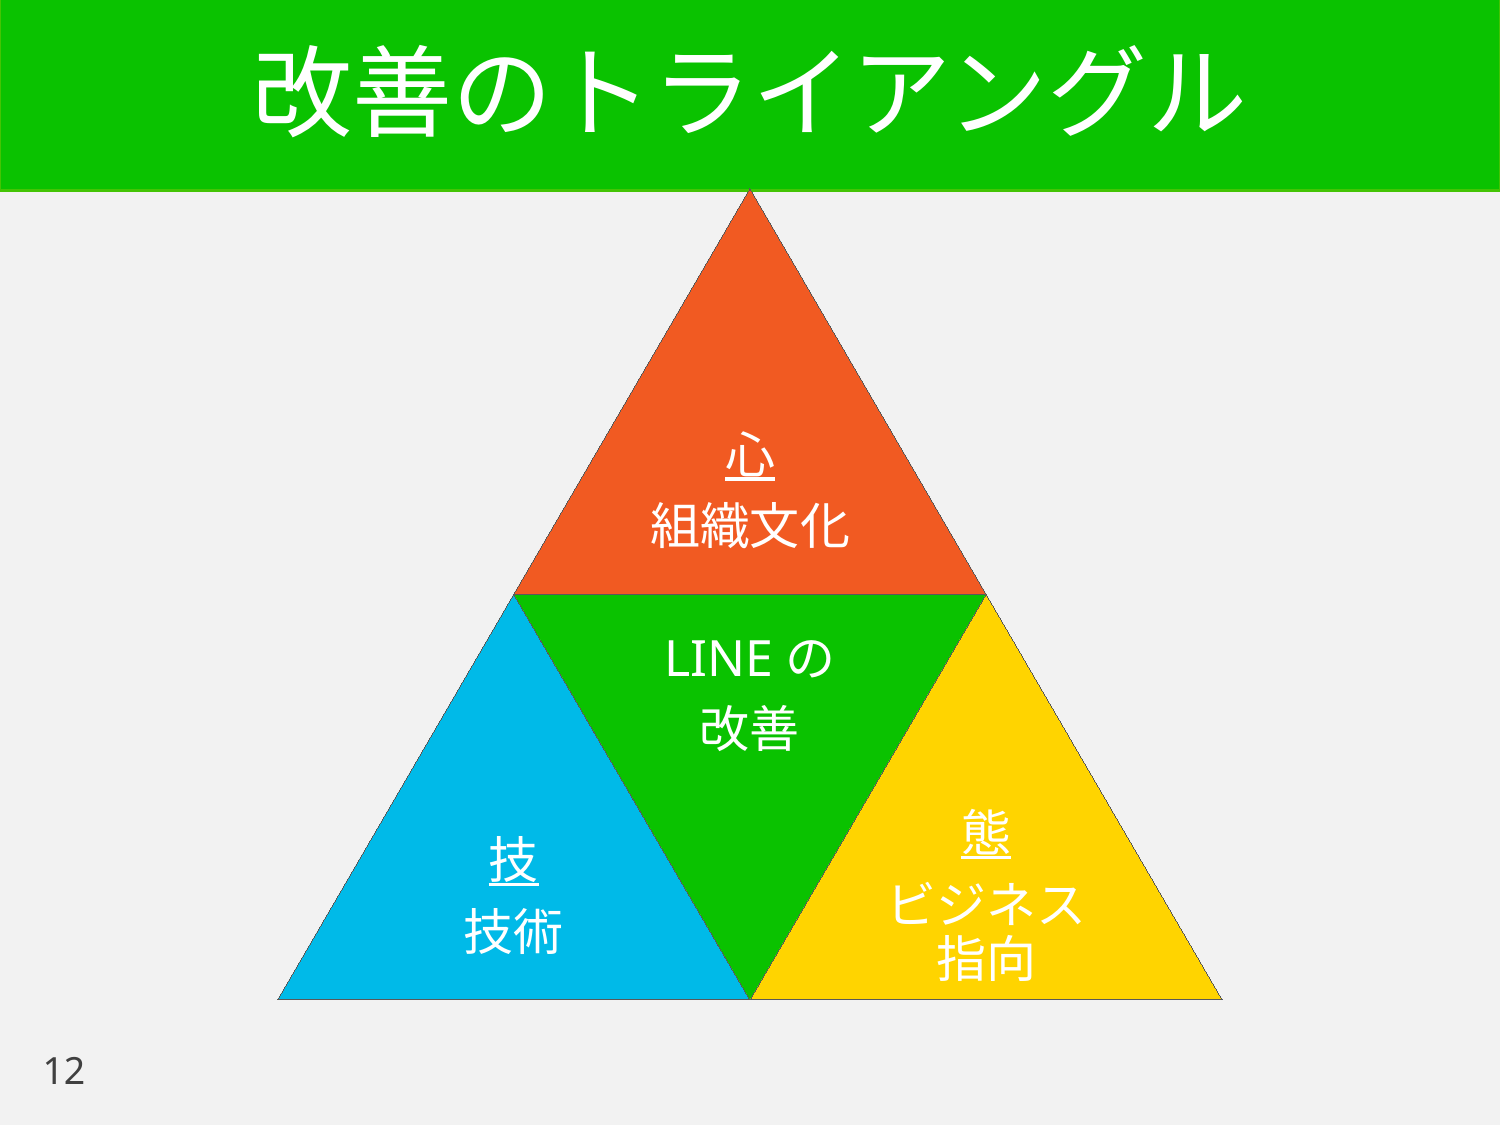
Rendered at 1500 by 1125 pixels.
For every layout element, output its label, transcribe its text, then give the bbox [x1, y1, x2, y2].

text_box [103, 188, 1397, 1000]
slide_number 12 [27, 1042, 146, 1102]
title 改善のトライアングル [0, 53, 1500, 140]
